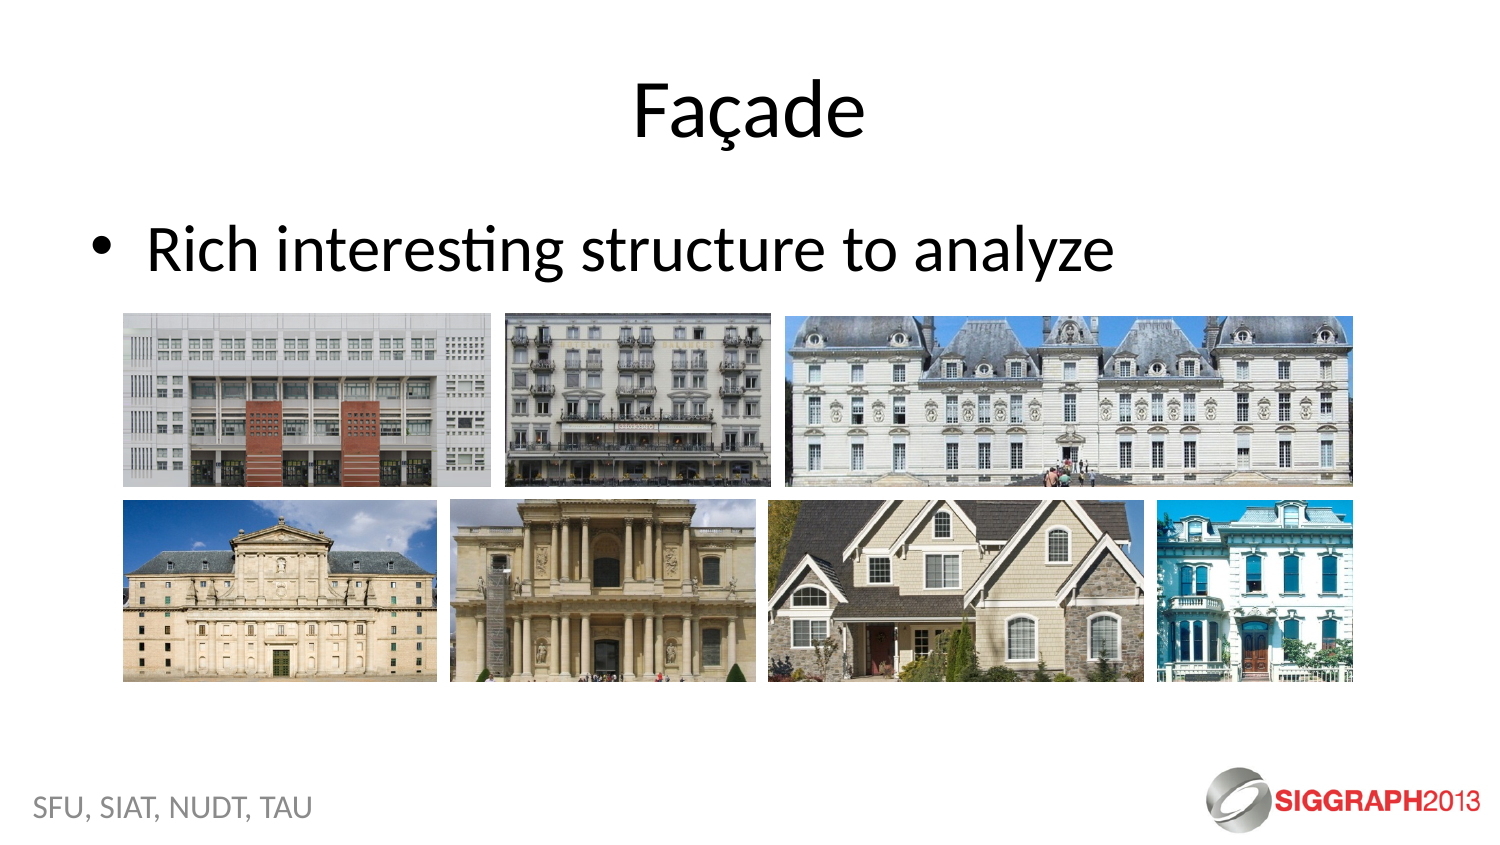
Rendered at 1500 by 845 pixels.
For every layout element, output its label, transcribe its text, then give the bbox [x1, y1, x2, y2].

picture [123, 500, 438, 683]
picture [768, 500, 1144, 683]
picture [123, 313, 492, 488]
list Rich interesting structure to analyze [75, 196, 1425, 754]
picture [505, 313, 772, 488]
picture [1157, 500, 1353, 683]
picture [785, 316, 1353, 488]
title Façade [75, 33, 1425, 175]
picture [450, 499, 757, 683]
footer SFU, SIAT, NUDT, TAU [17, 782, 372, 828]
picture [1198, 764, 1494, 836]
